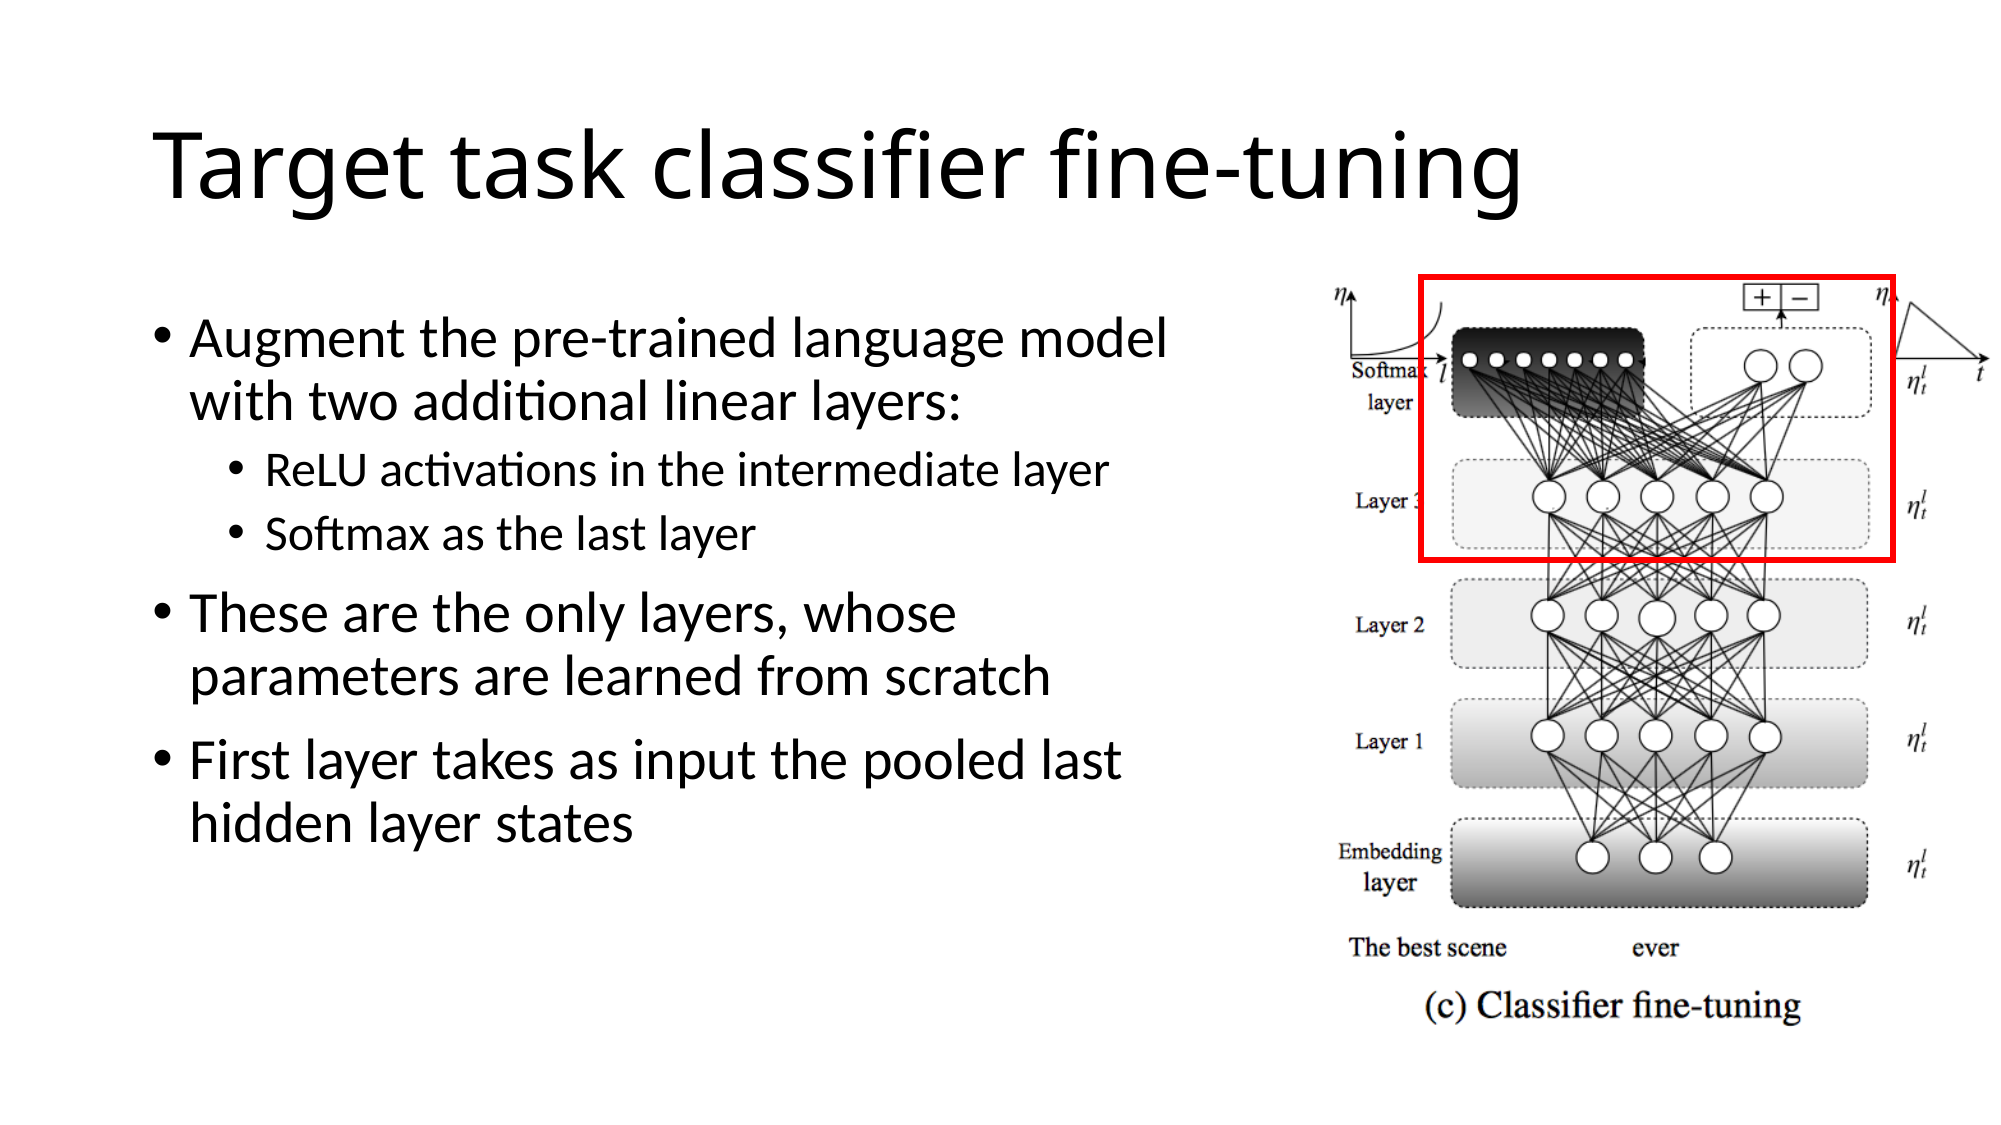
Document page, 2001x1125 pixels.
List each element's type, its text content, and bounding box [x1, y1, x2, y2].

picture [1324, 221, 1995, 1058]
title Target task classifier fine-tuning [137, 59, 1863, 278]
list Augment the pre-trained language model with two additional linear layers: ReLU activations in the intermediate layer Softmax as the last layer These are the only layers, whose parameters are learned from scratch First layer takes as input the pooled last hidden layer states [137, 299, 1203, 1014]
